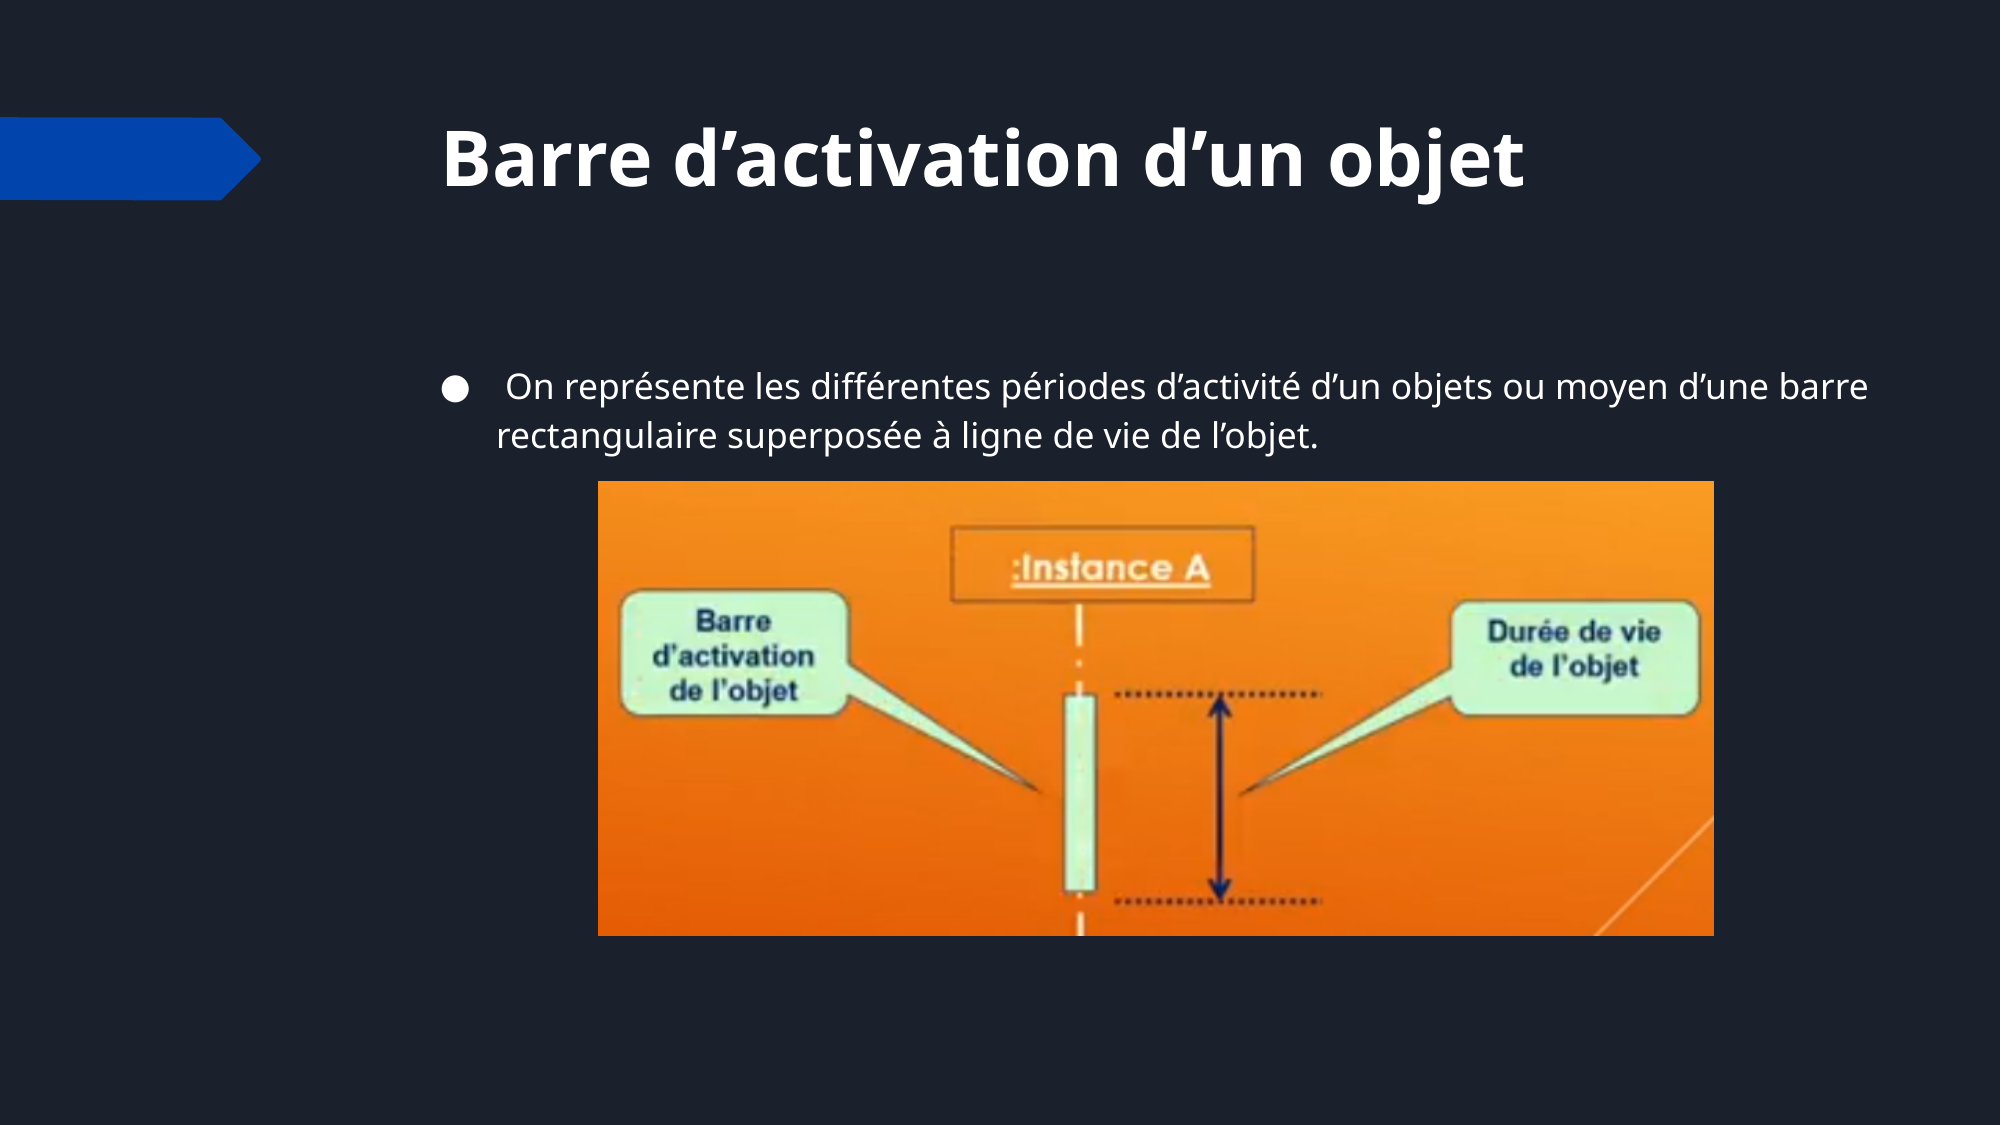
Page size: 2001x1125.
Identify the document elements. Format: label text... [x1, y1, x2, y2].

title Barre d’activation d’un objet [425, 102, 1888, 313]
list On représente les différentes périodes d’activité d’un objets ou moyen d’une barre rectangulaire superposée à ligne de vie de l’objet. [424, 350, 1888, 970]
picture [597, 480, 1715, 936]
